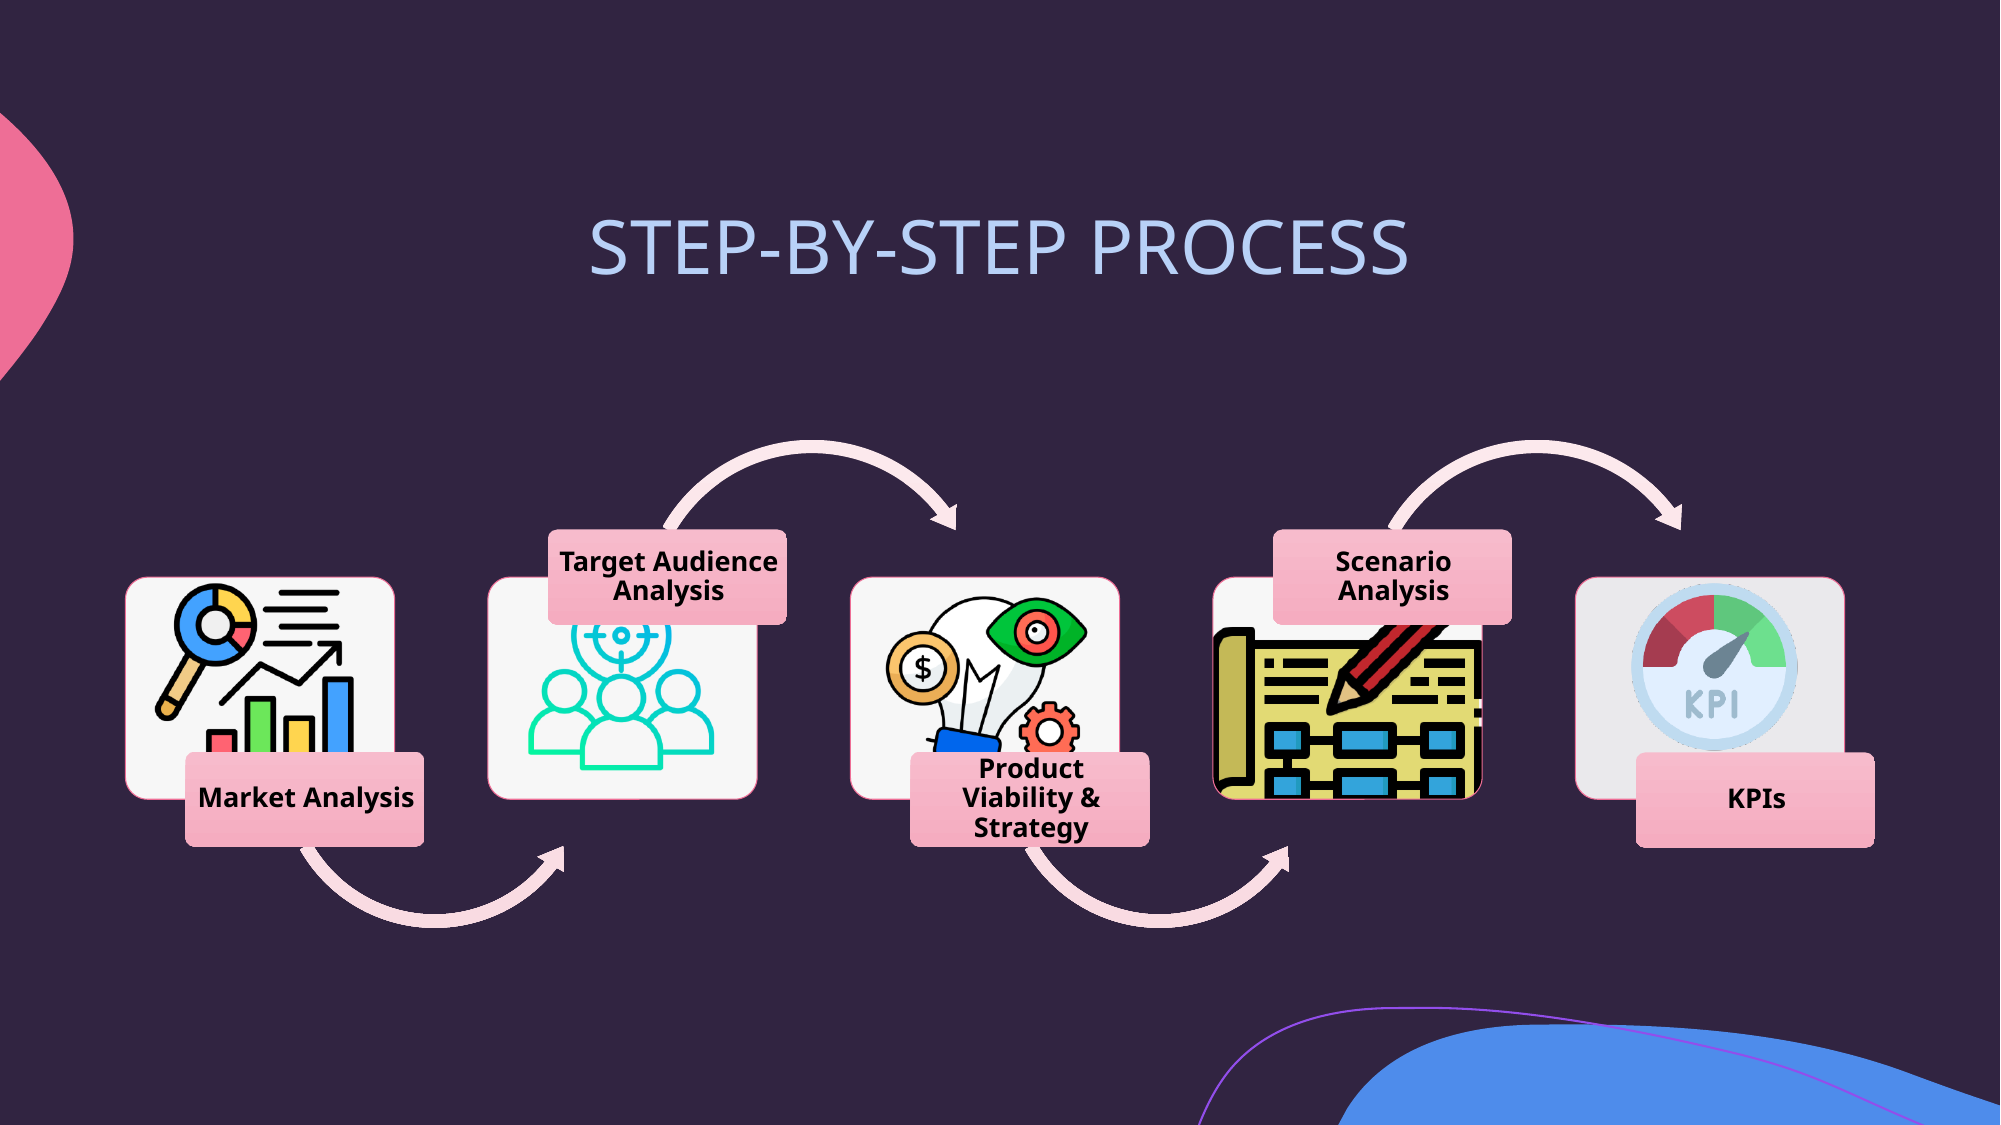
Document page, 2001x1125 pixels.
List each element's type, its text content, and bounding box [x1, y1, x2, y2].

title STEP-BY-STEP PROCESS [125, 125, 1875, 374]
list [124, 374, 1875, 1002]
picture [1628, 580, 1800, 753]
